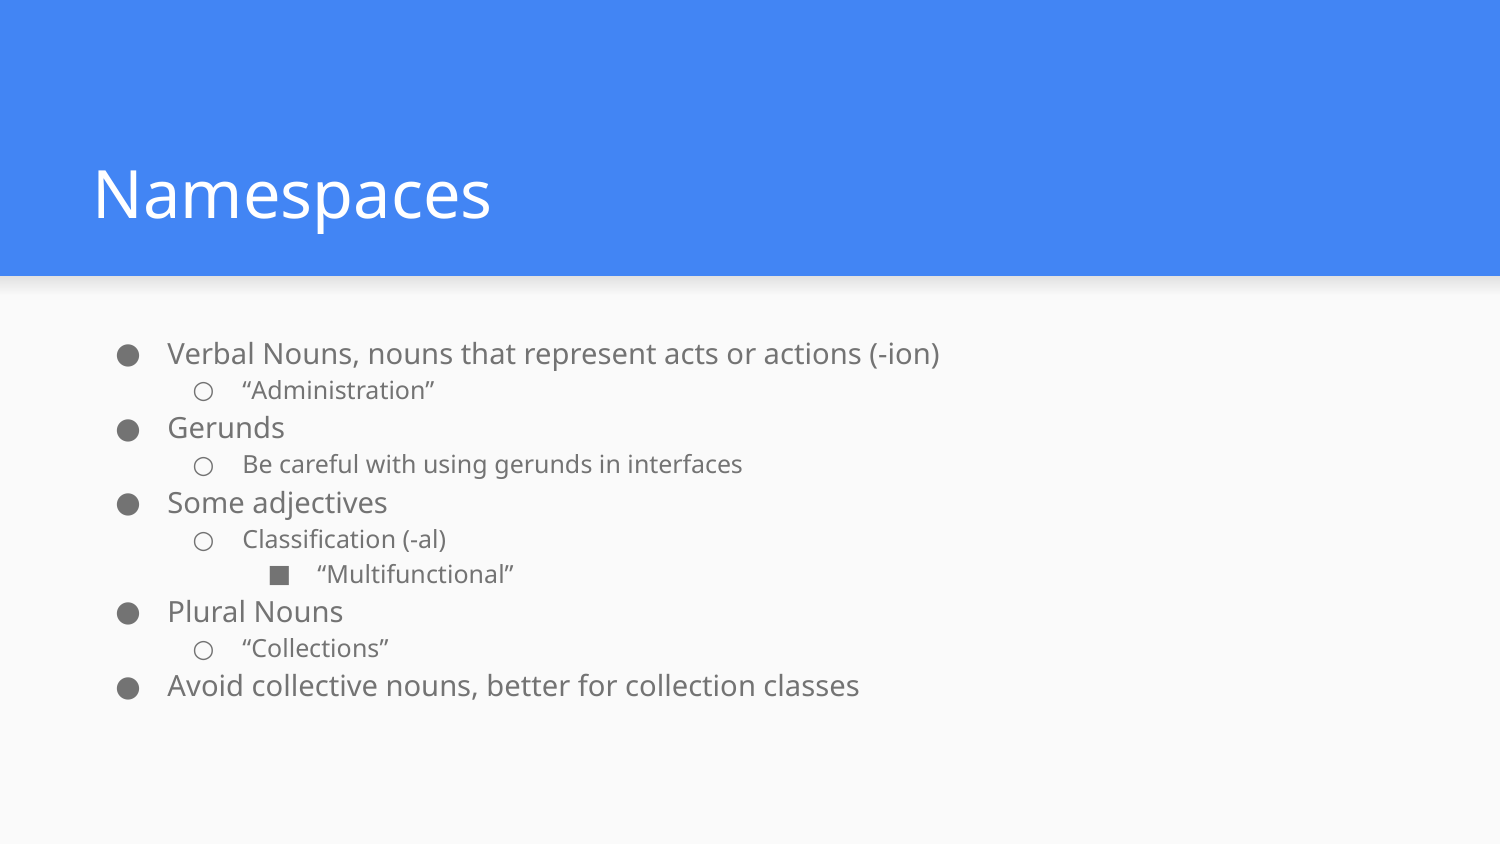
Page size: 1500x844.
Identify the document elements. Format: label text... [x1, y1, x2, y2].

title Namespaces [77, 121, 1427, 248]
list Verbal Nouns, nouns that represent acts or actions (-ion) “Administration” Gerunds Be careful with using gerunds in interfaces Some adjectives Classification (-al) “Multifunctional” Plural Nouns “Collections” Avoid collective nouns, better for collection classes [77, 314, 1427, 760]
